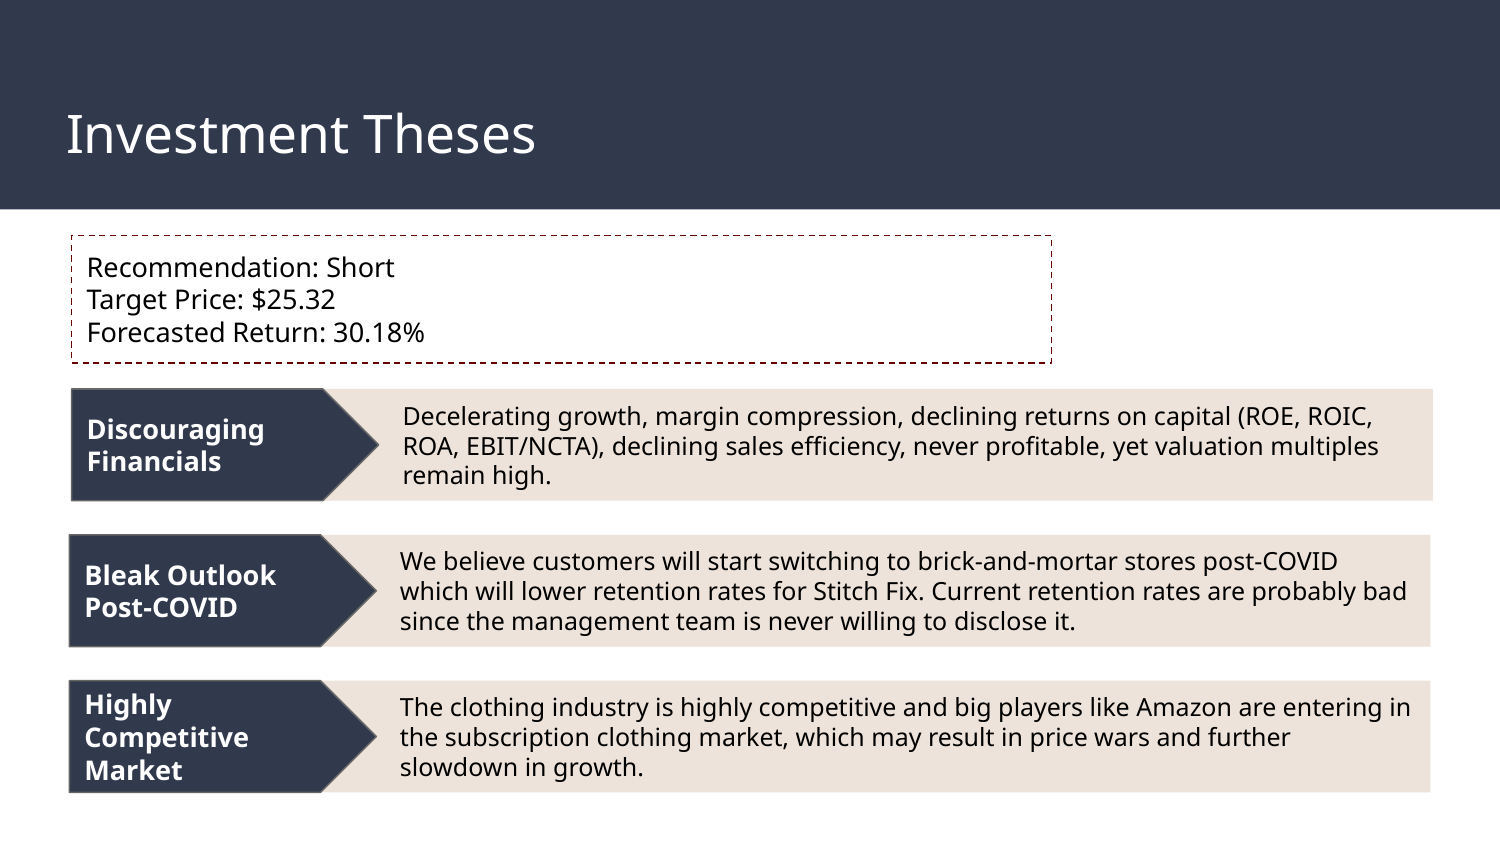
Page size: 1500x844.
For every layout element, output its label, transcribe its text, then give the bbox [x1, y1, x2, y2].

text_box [71, 388, 1434, 501]
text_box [69, 680, 1431, 793]
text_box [69, 534, 1431, 647]
text_box Recommendation: Short Target Price: $25.32 Forecasted Return: 30.18% [71, 235, 1052, 363]
title Investment Theses [51, 82, 1449, 185]
